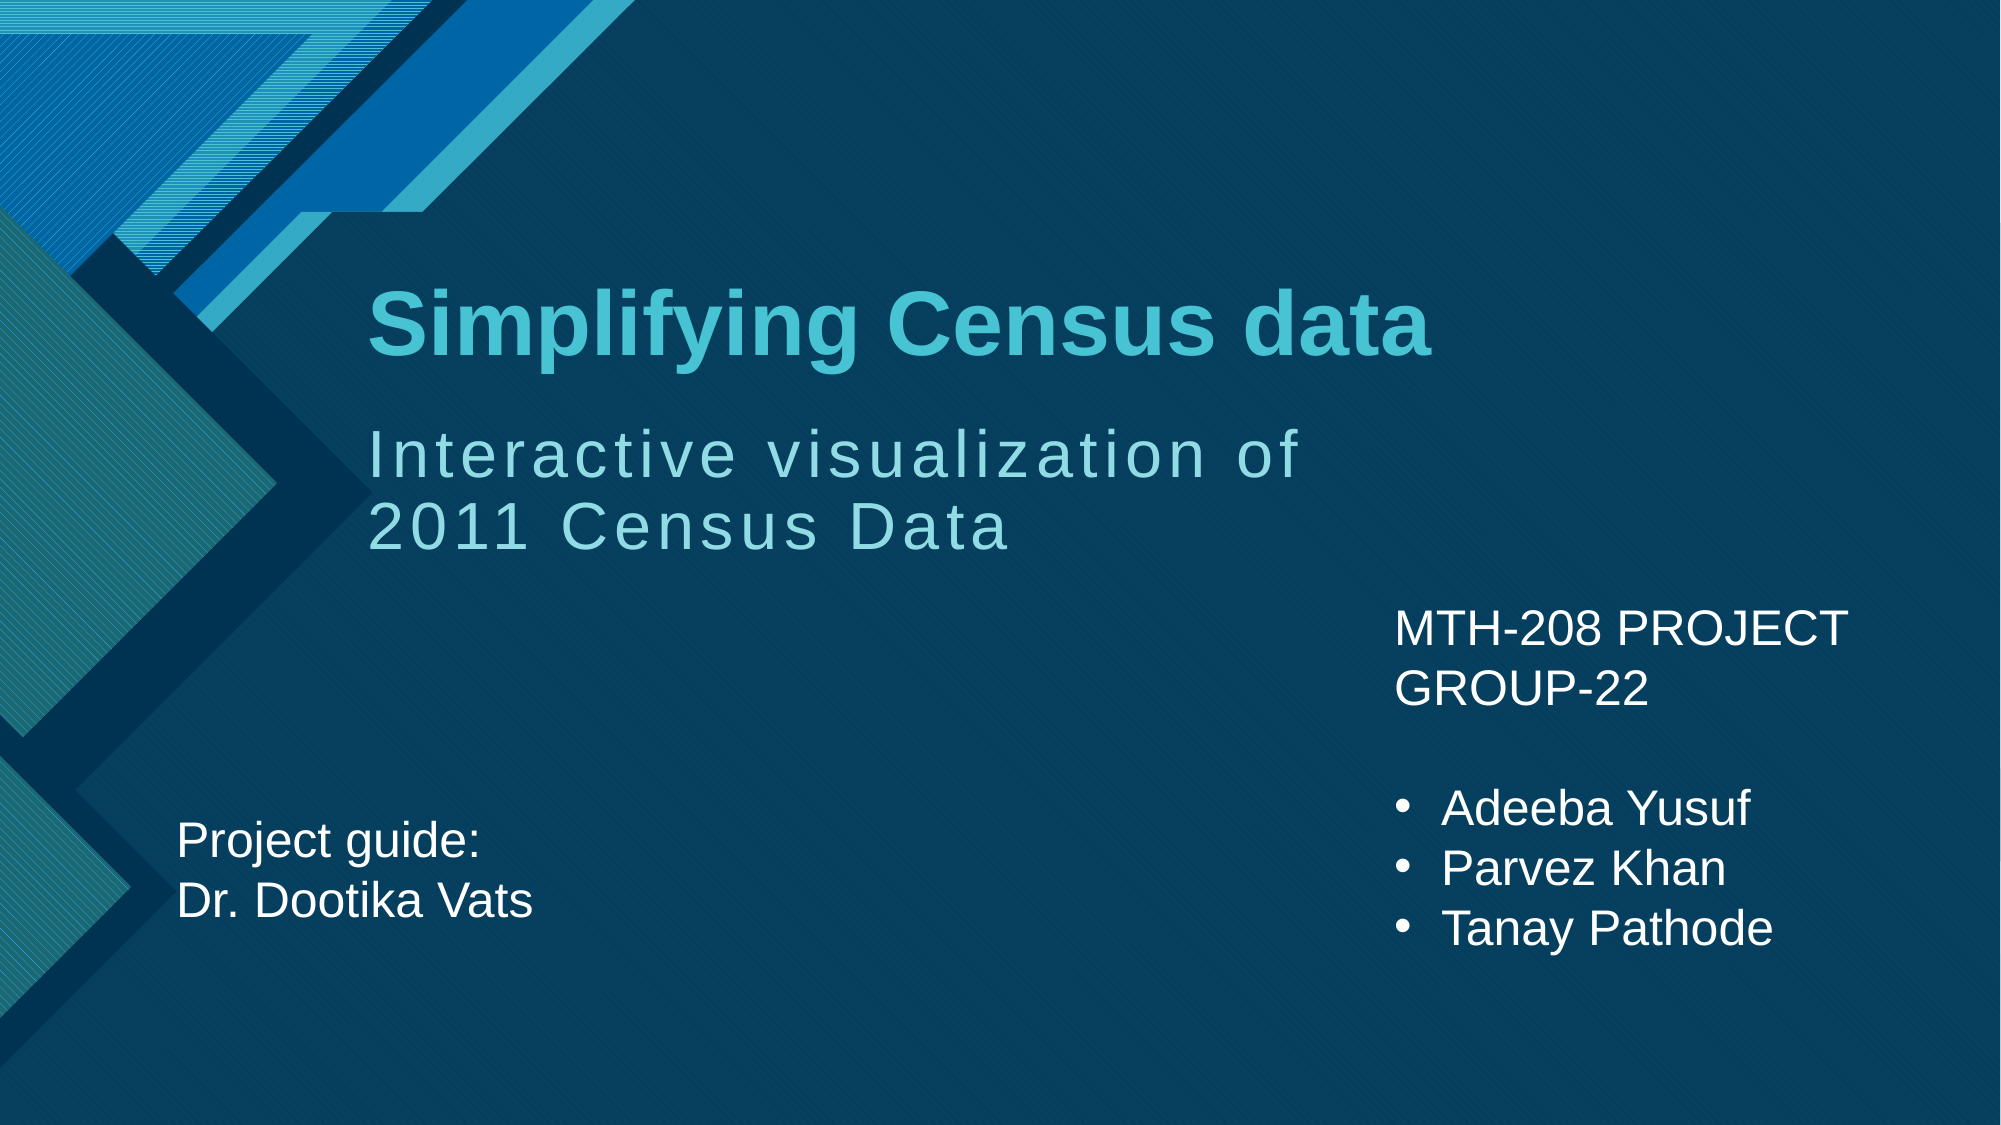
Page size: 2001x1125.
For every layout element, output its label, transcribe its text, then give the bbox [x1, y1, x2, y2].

text_box Project guide: Dr. Dootika Vats [161, 799, 933, 935]
text_box MTH-208 PROJECT GROUP-22 Adeeba Yusuf Parvez Khan Tanay Pathode [1379, 587, 1932, 1068]
subtitle Interactive visualization of 2011 Census Data [352, 412, 1457, 561]
title Simplifying Census data [352, 178, 1514, 383]
